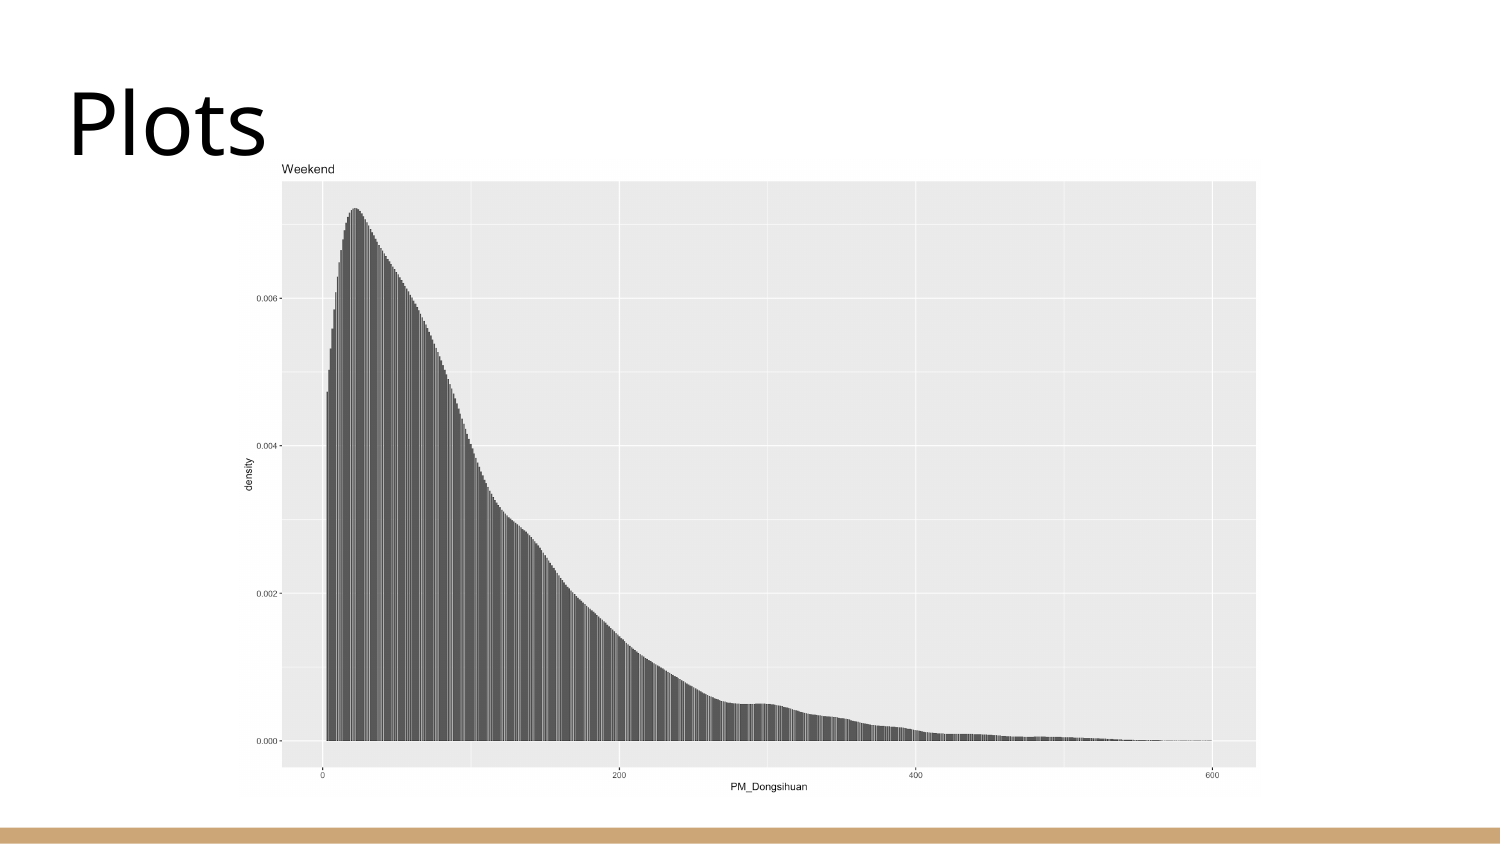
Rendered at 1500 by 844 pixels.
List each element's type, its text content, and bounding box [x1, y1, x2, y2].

picture [239, 158, 1261, 798]
title Plots [51, 51, 1449, 189]
